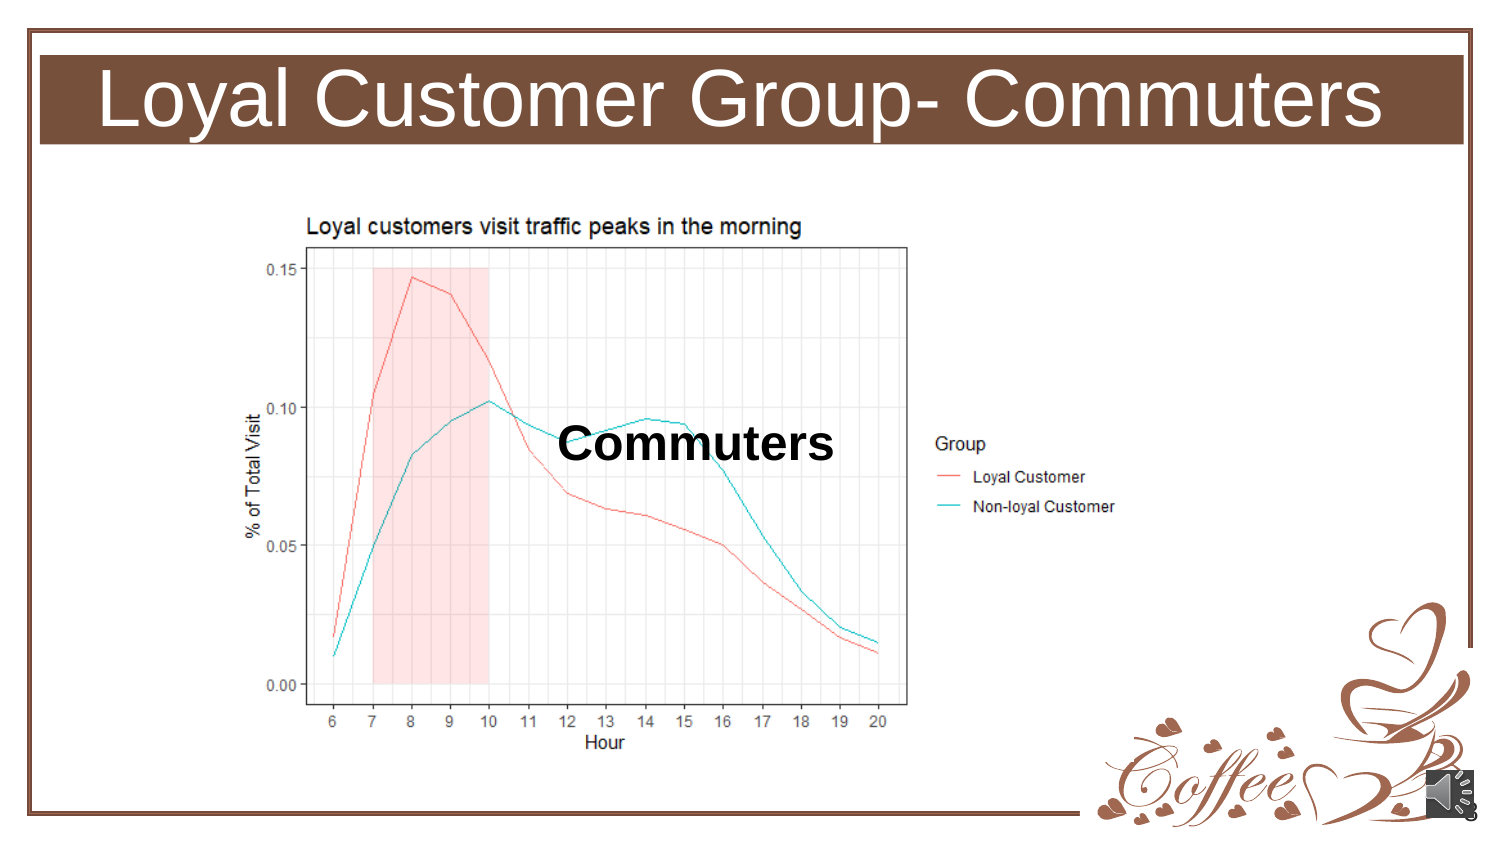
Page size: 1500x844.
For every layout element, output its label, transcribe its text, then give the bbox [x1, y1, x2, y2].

picture [1424, 768, 1476, 820]
picture [234, 206, 1134, 762]
slide_number 8 [1403, 779, 1494, 844]
list Loyal Customer Group- Commuters [39, 55, 1464, 145]
